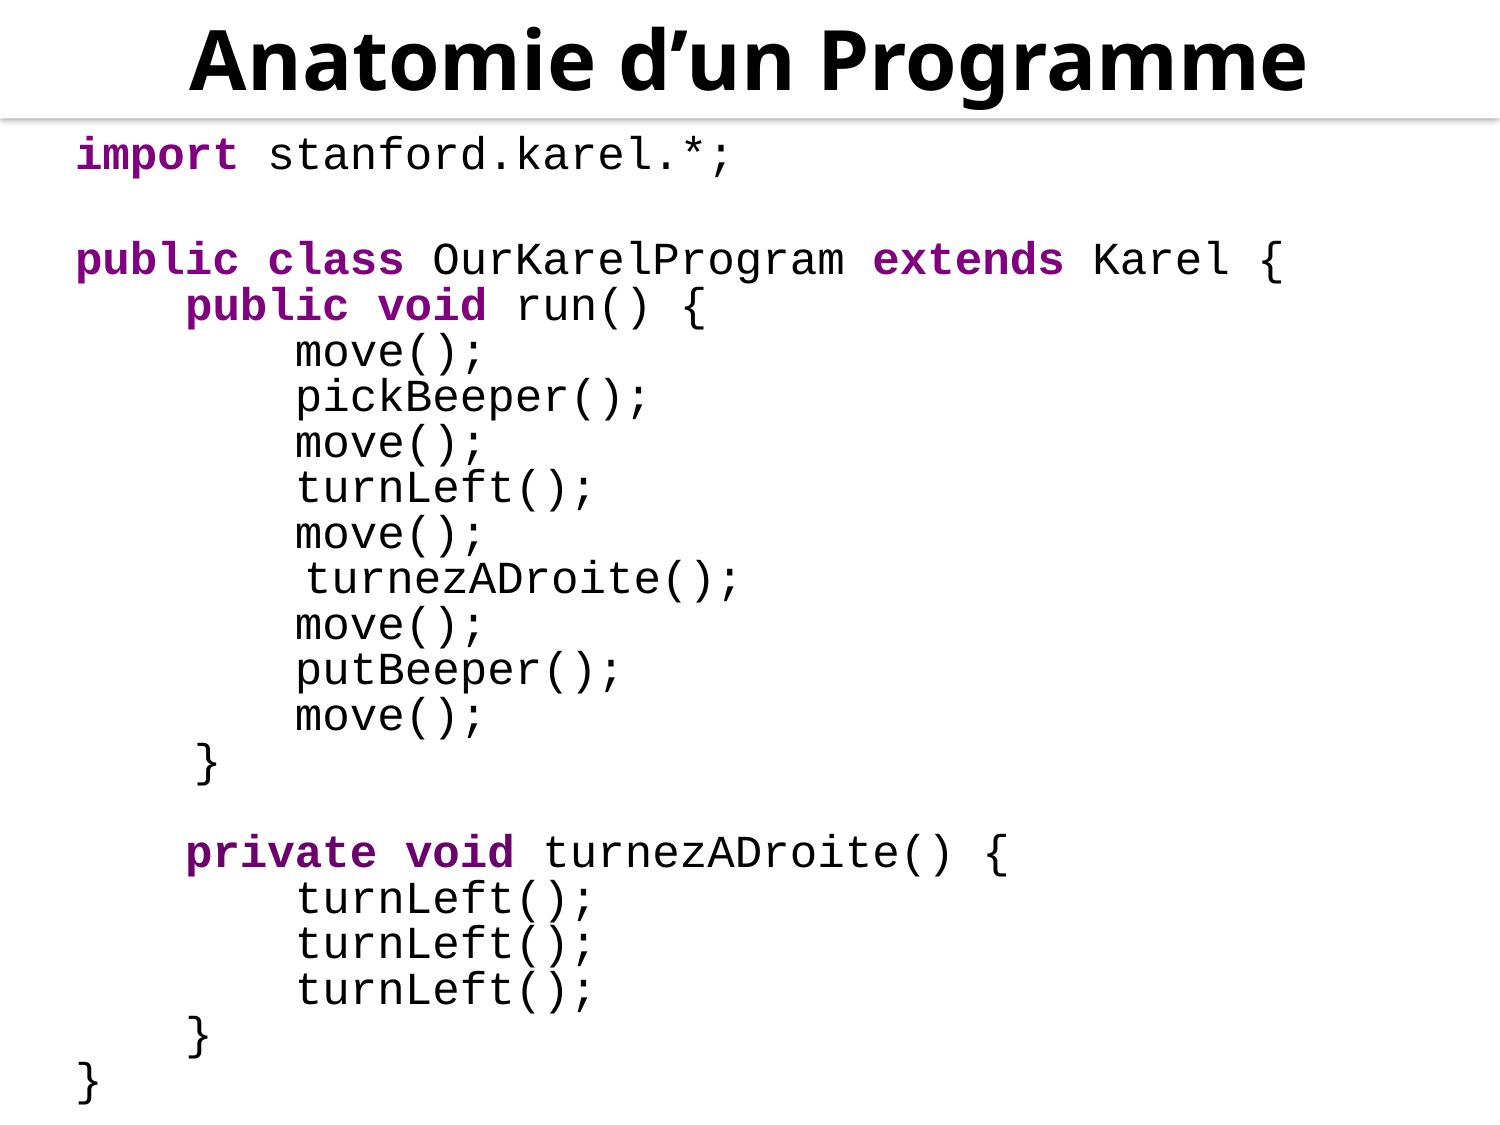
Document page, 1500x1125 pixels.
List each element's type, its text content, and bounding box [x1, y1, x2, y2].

text_box Anatomie d’un Programme [0, 0, 1500, 122]
text_box import stanford.karel.*; public class OurKarelProgram extends Karel { public void run() { move(); pickBeeper(); move(); turnLeft(); move(); turnezADroite(); move(); putBeeper(); move(); } private void turnezADroite() { turnLeft(); turnLeft(); turnLeft(); } } [74, 134, 1425, 1096]
